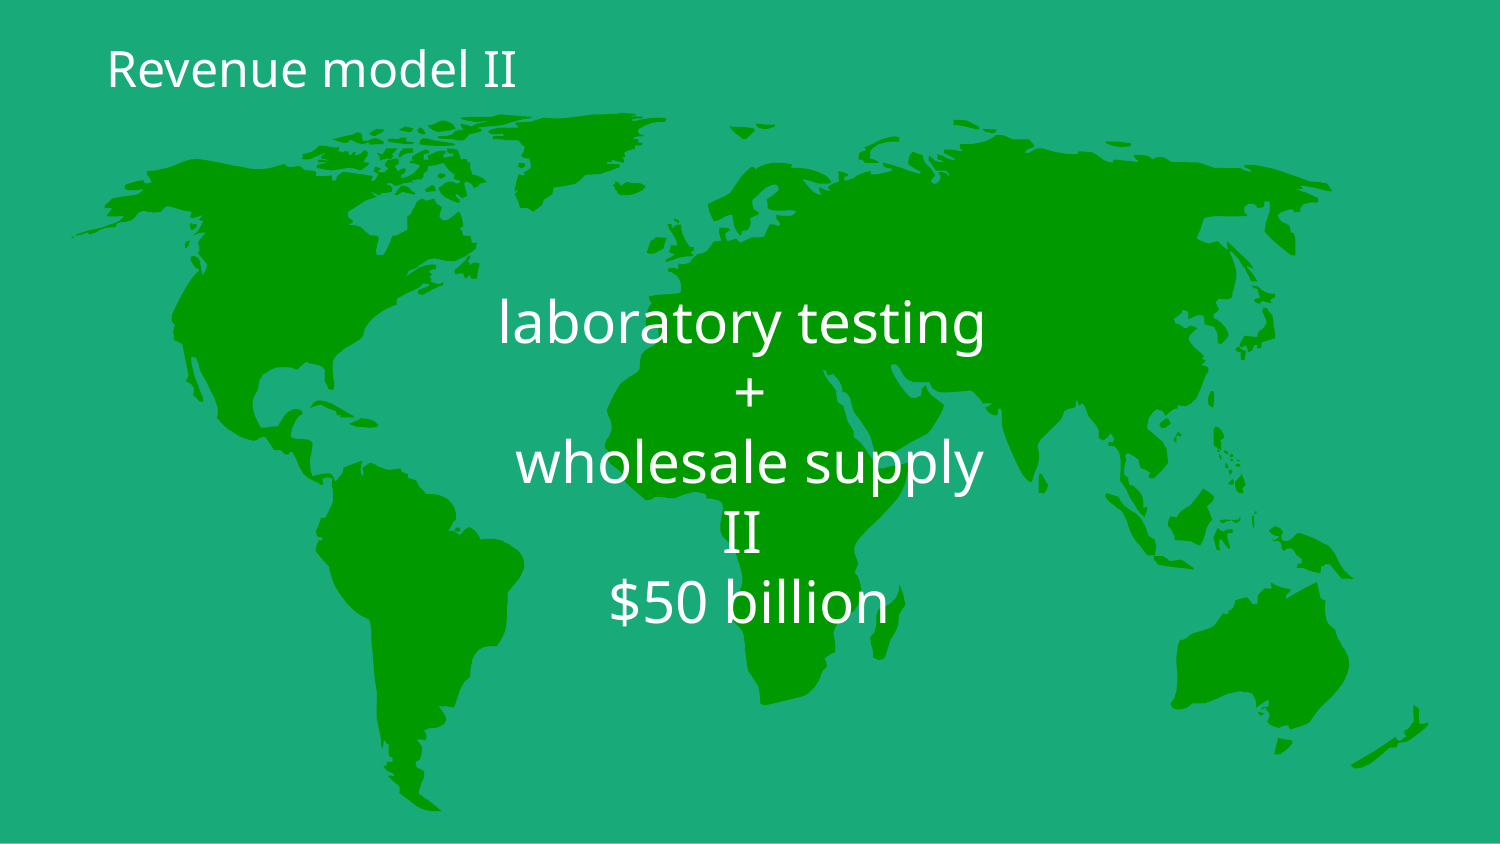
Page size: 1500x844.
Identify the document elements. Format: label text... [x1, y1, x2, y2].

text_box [71, 112, 1429, 812]
text_box Revenue model II [91, 30, 791, 106]
